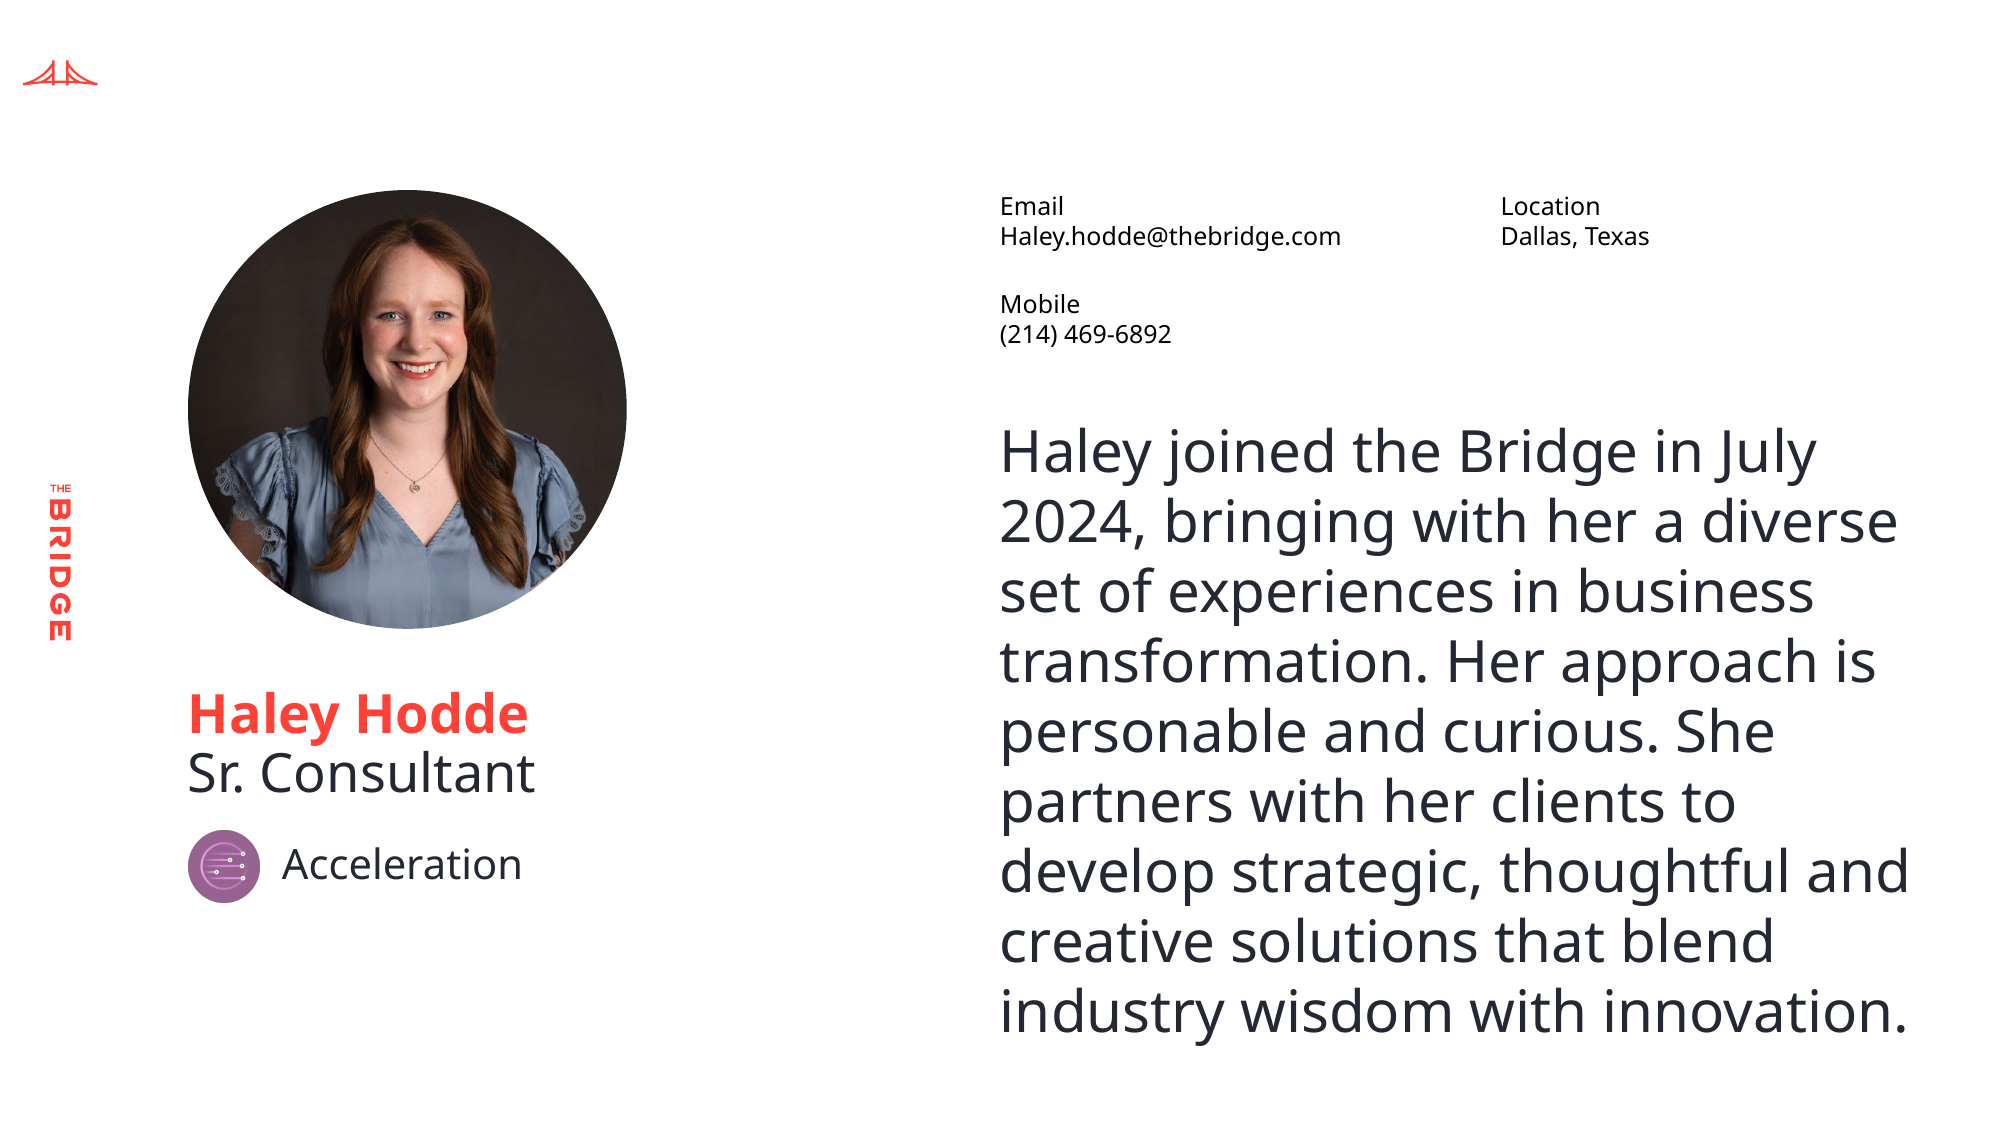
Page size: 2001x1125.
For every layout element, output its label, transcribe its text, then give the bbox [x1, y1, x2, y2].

text_box Mobile (214) 469-6892 [999, 288, 1496, 349]
picture [187, 190, 627, 629]
text_box Haley Hodde Sr. Consultant [187, 686, 844, 810]
picture [187, 830, 260, 903]
text_box Location Dallas, Texas [1500, 190, 1819, 280]
text_box Acceleration [281, 830, 938, 903]
text_box Email Haley.hodde@thebridge.com [999, 190, 1399, 251]
text_box Haley joined the Bridge in July 2024, bringing with her a diverse set of experiences in business transformation. Her approach is personable and curious. She partners with her clients to develop strategic, thoughtful and creative solutions that blend industry wisdom with innovation. [999, 414, 1941, 1045]
